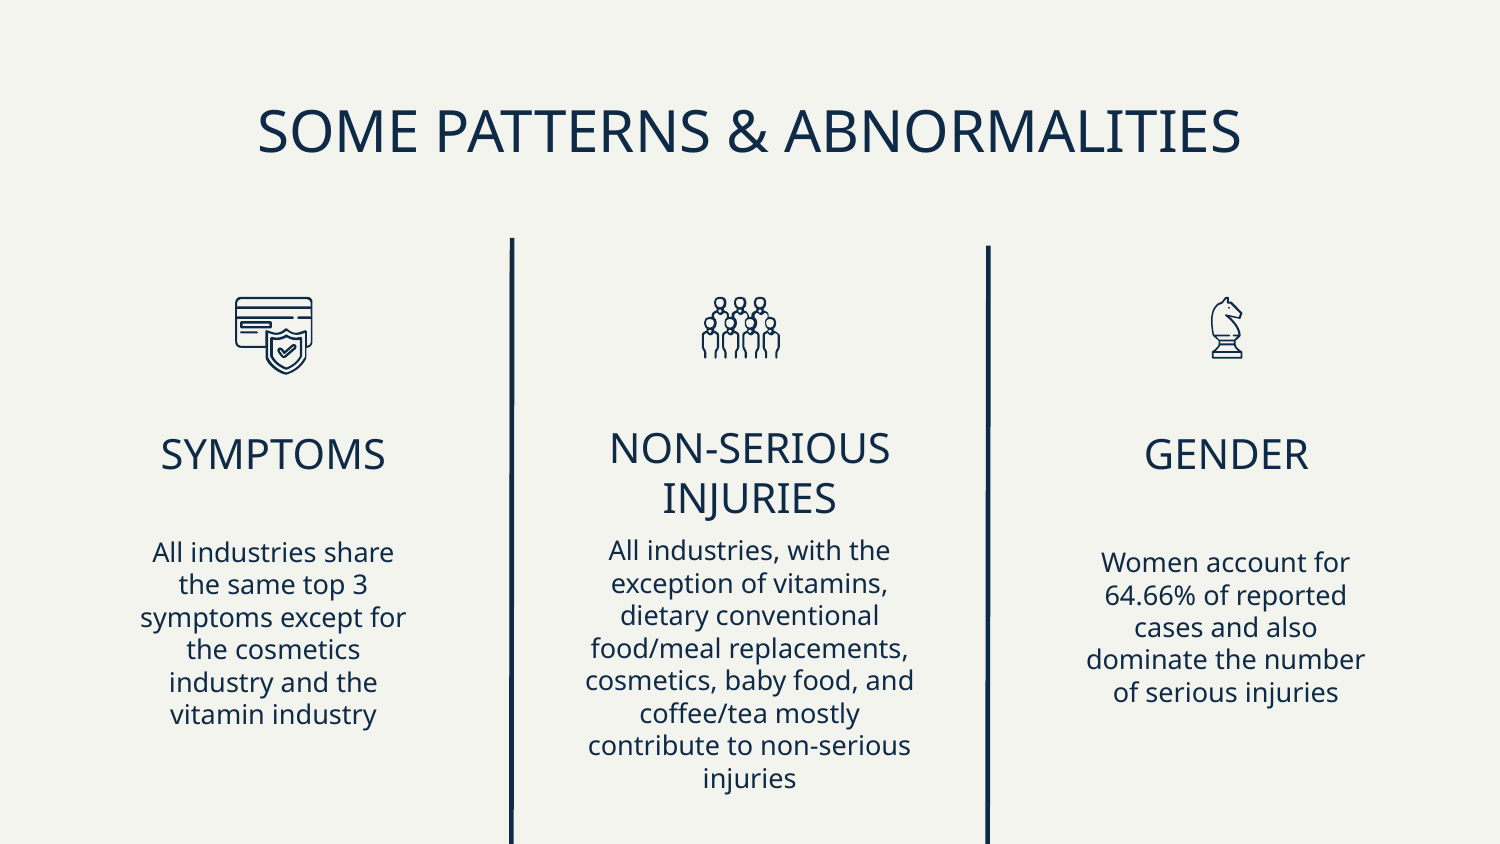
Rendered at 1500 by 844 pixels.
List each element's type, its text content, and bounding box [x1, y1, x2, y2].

subtitle SYMPTOMS [116, 425, 430, 480]
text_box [234, 296, 314, 376]
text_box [1210, 296, 1243, 359]
subtitle Women account for 64.66% of reported cases and also dominate the number of serious injuries [1069, 582, 1383, 671]
title SOME PATTERNS & ABNORMALITIES [116, 90, 1383, 169]
subtitle NON-SERIOUS INJURIES [593, 444, 907, 499]
subtitle GENDER [1070, 425, 1383, 480]
subtitle All industries, with the exception of vitamins, dietary conventional food/meal replacements, cosmetics, baby food, and coffee/tea mostly contribute to non-serious injuries [563, 619, 937, 708]
subtitle All industries share the same top 3 symptoms except for the cosmetics industry and the vitamin industry [116, 588, 430, 677]
text_box [701, 296, 780, 359]
